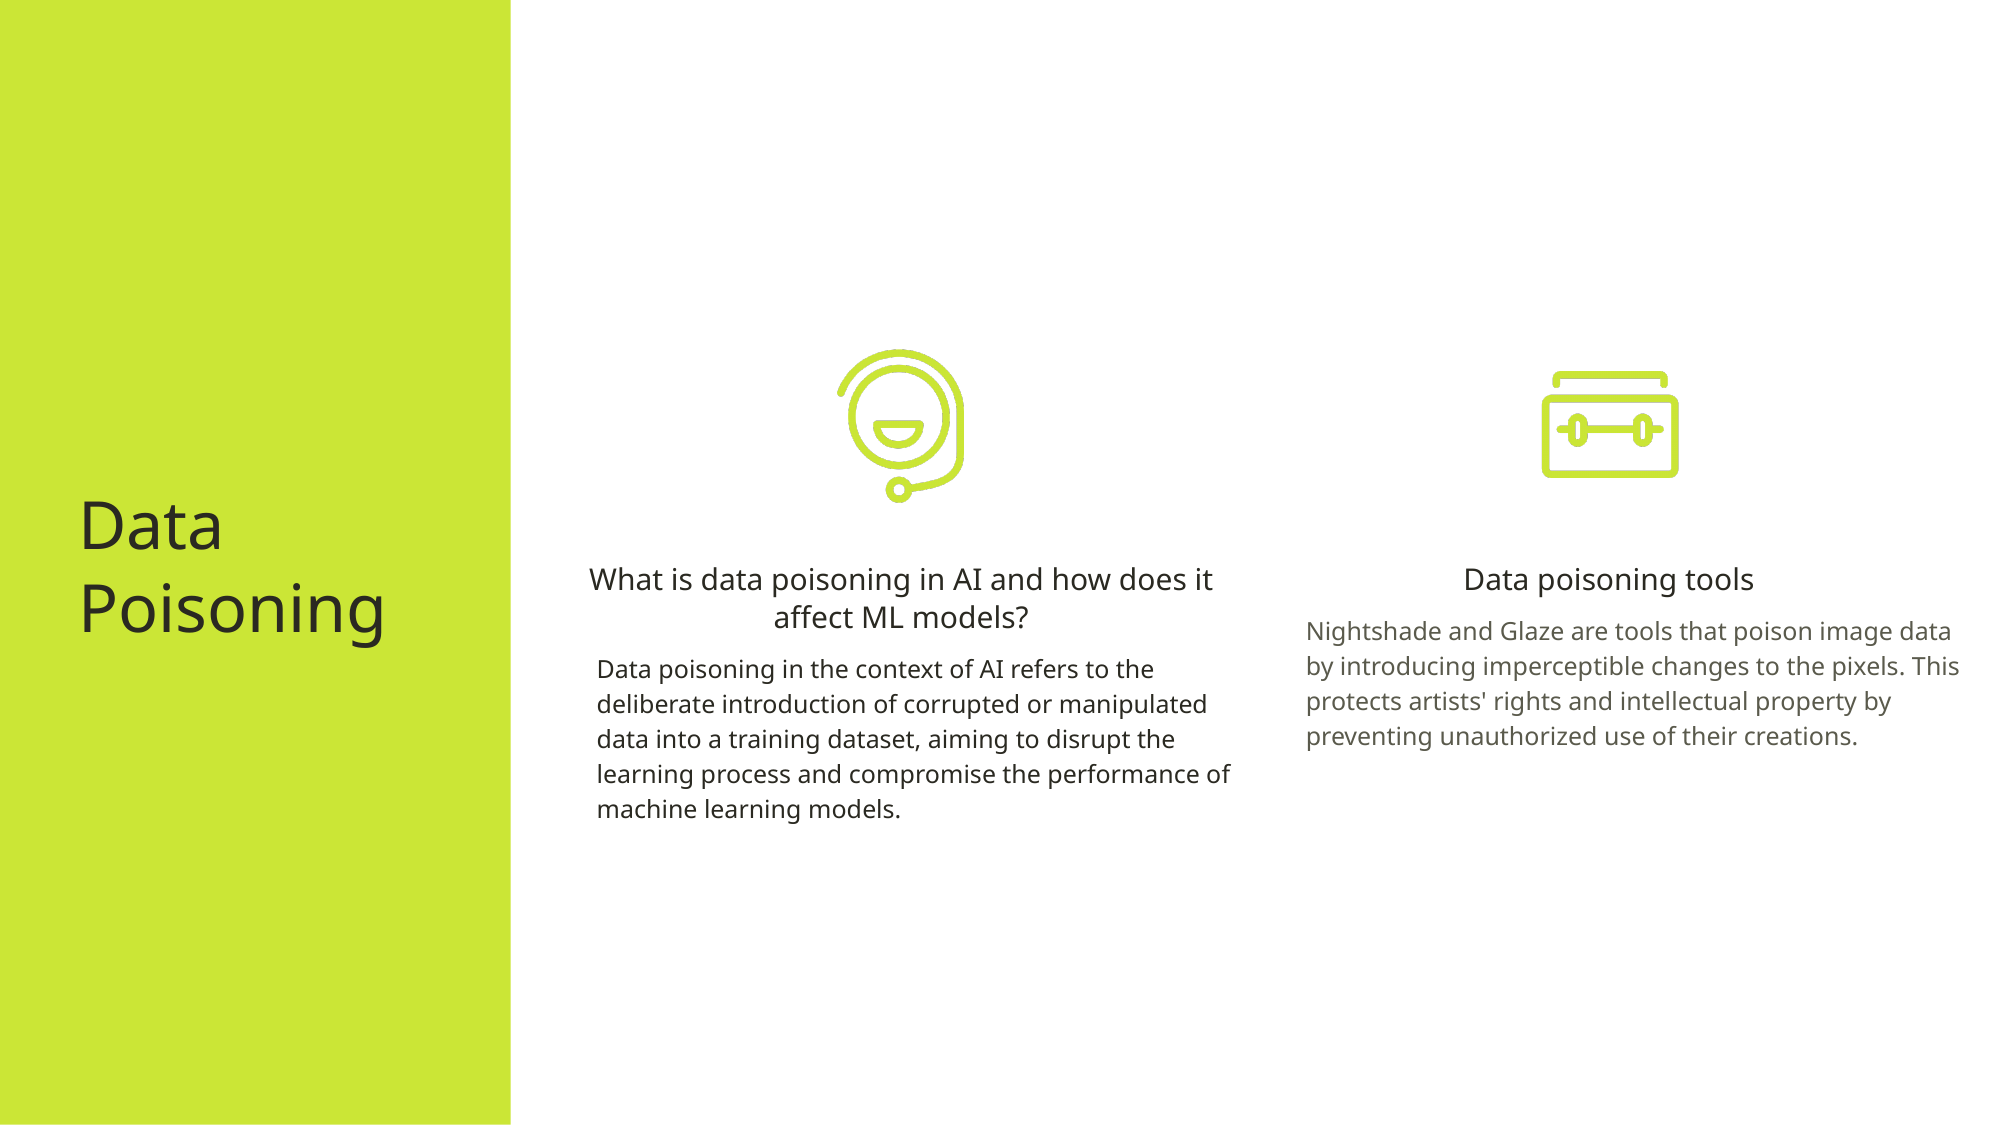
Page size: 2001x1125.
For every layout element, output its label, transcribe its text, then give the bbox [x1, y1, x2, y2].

picture [1540, 371, 1679, 478]
text_box Data Poisoning [78, 478, 465, 647]
text_box Data poisoning in the context of AI refers to the deliberate introduction of corrupted or manipulated data into a training dataset, aiming to disrupt the learning process and compromise the performance of machine learning models. [596, 648, 1267, 824]
text_box [0, 0, 511, 1125]
text_box Nightshade and Glaze are tools that poison image data by introducing imperceptible changes to the pixels. This protects artists' rights and intellectual property by preventing unauthorized use of their creations. [1305, 610, 1973, 786]
text_box What is data poisoning in AI and how does it affect ML models? [566, 558, 1237, 635]
picture [837, 349, 965, 503]
text_box Data poisoning tools [1275, 558, 1943, 597]
